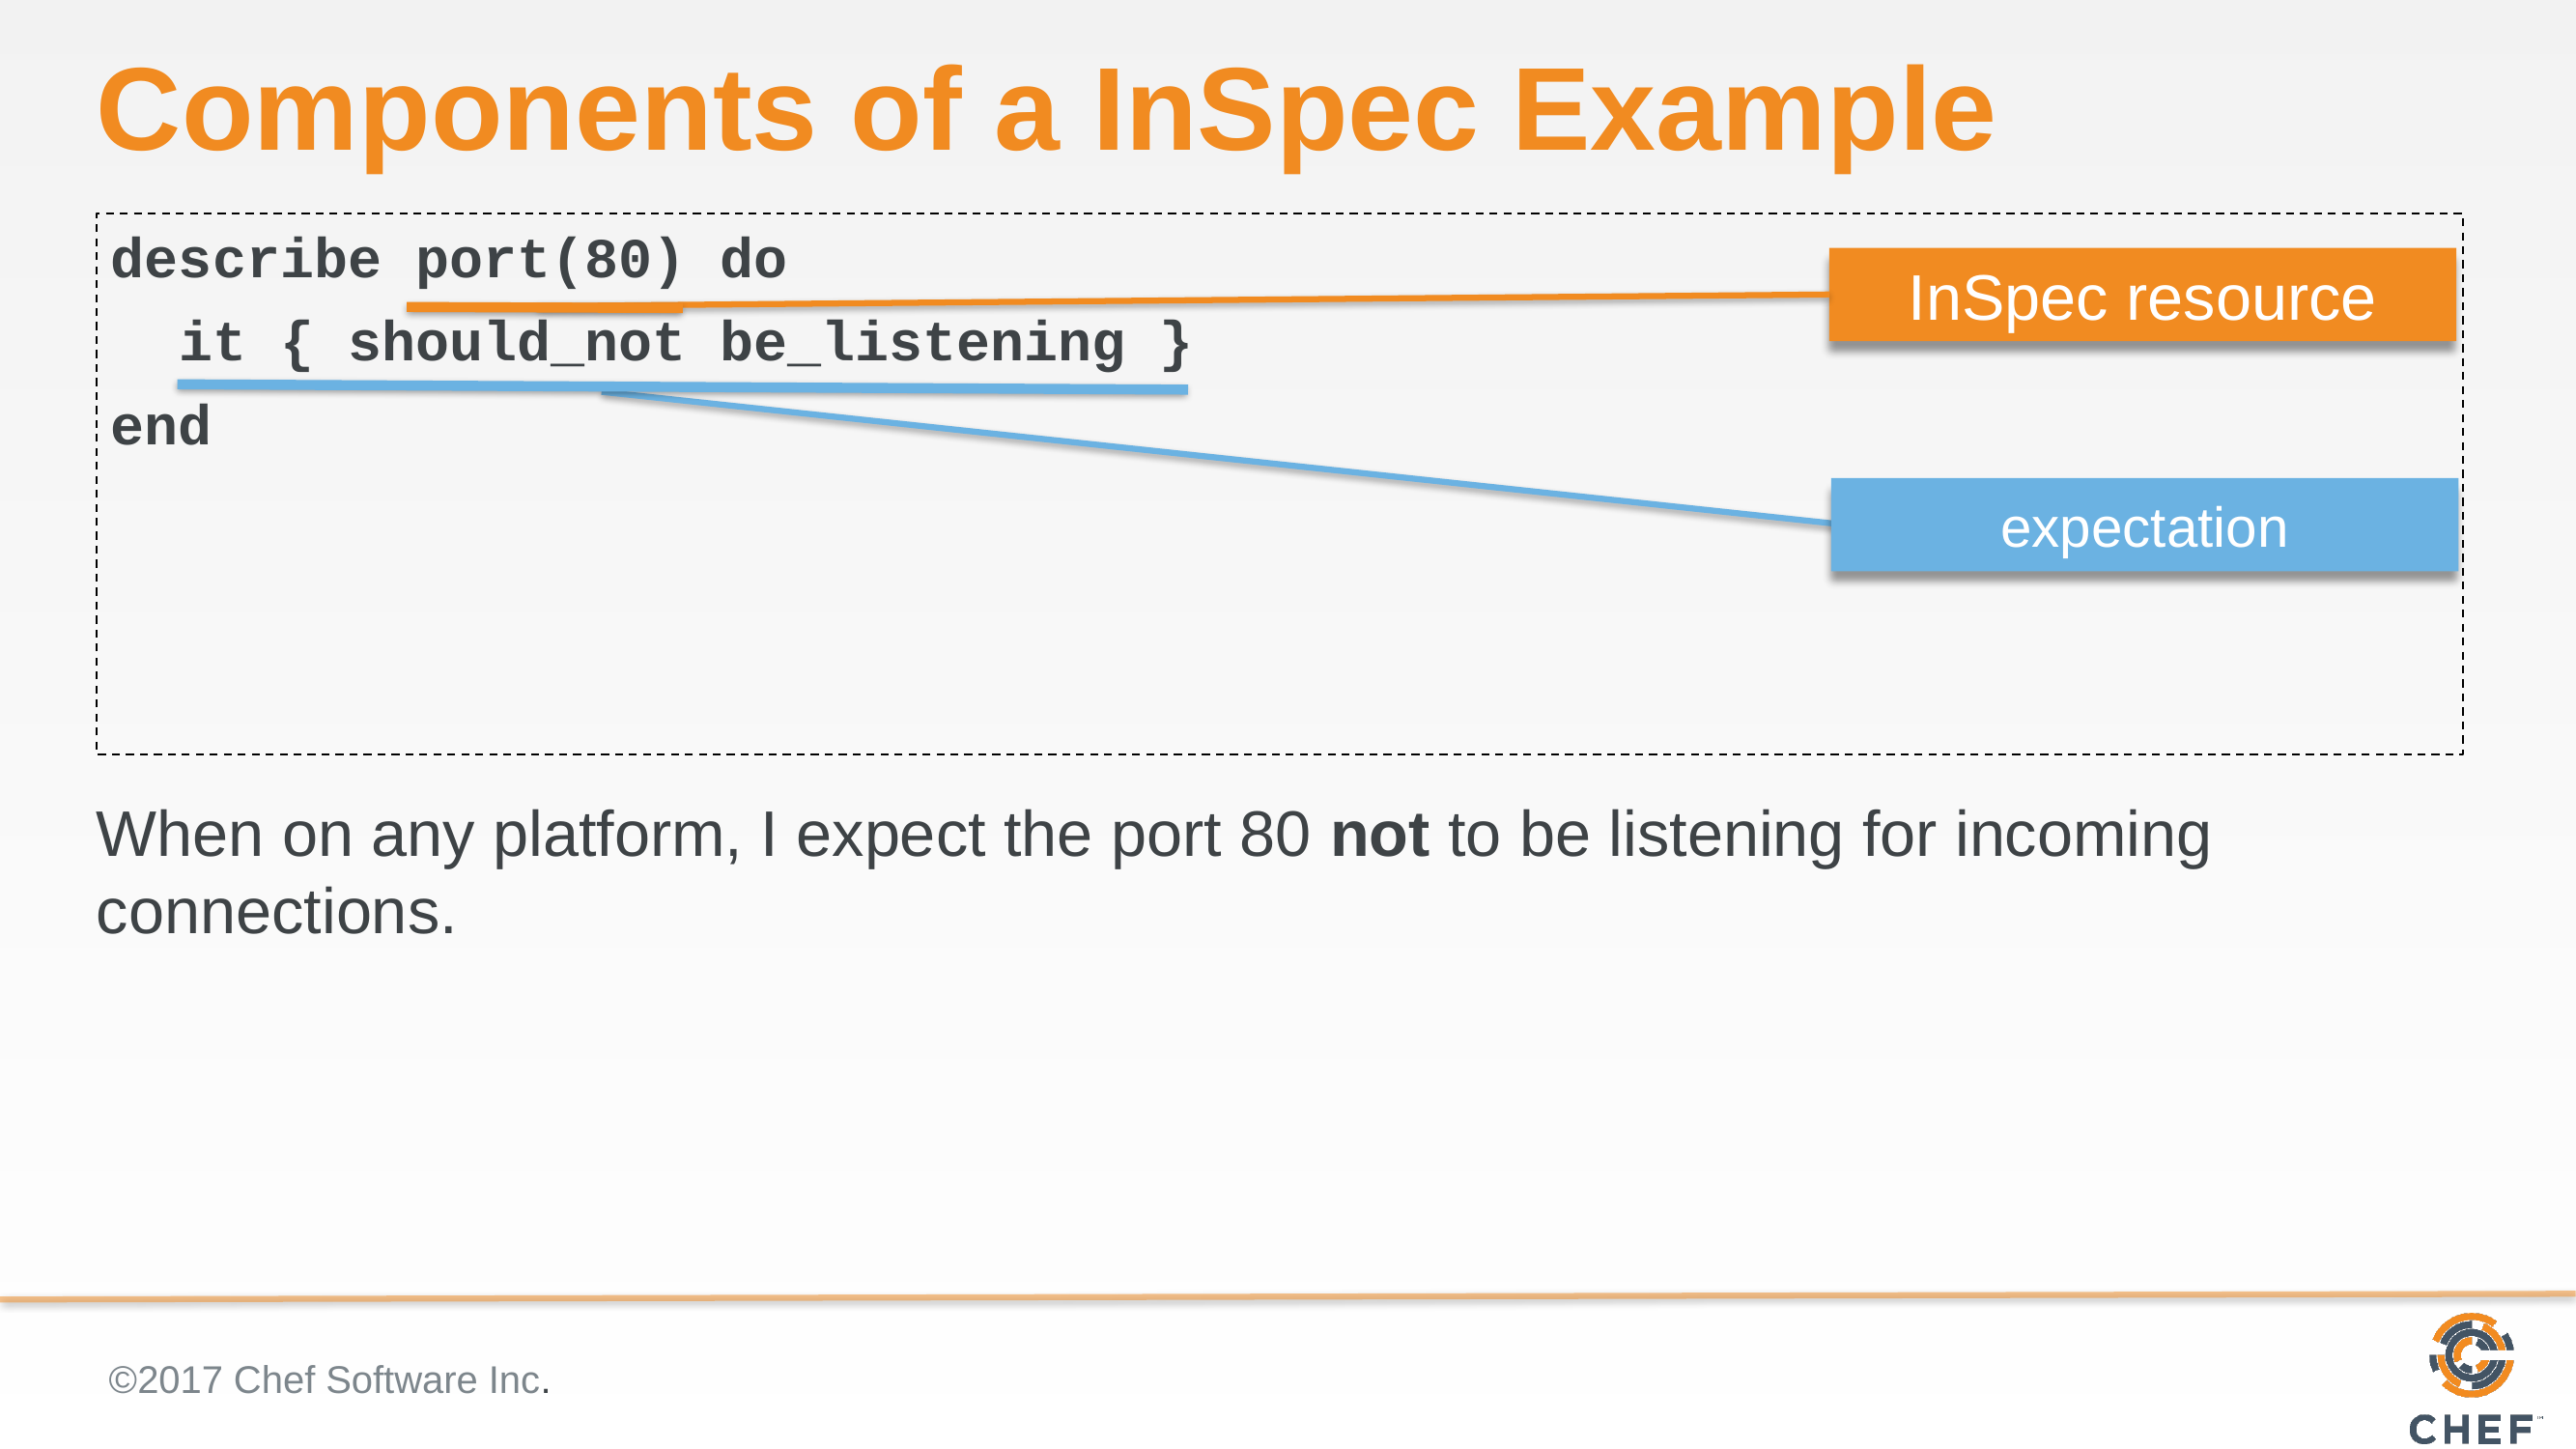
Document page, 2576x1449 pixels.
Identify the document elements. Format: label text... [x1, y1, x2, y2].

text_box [177, 384, 1189, 390]
text_box InSpec resource [1828, 247, 2457, 342]
text_box expectation [1830, 477, 2459, 572]
title Components of a InSpec Example [96, 48, 2463, 180]
list describe port(80) do it { should_not be_listening } end [96, 213, 2464, 755]
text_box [601, 391, 1885, 529]
picture [2399, 1297, 2551, 1449]
list When on any platform, I expect the port 80 not to be listening for incoming connections. [97, 792, 2463, 1269]
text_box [536, 294, 1830, 307]
